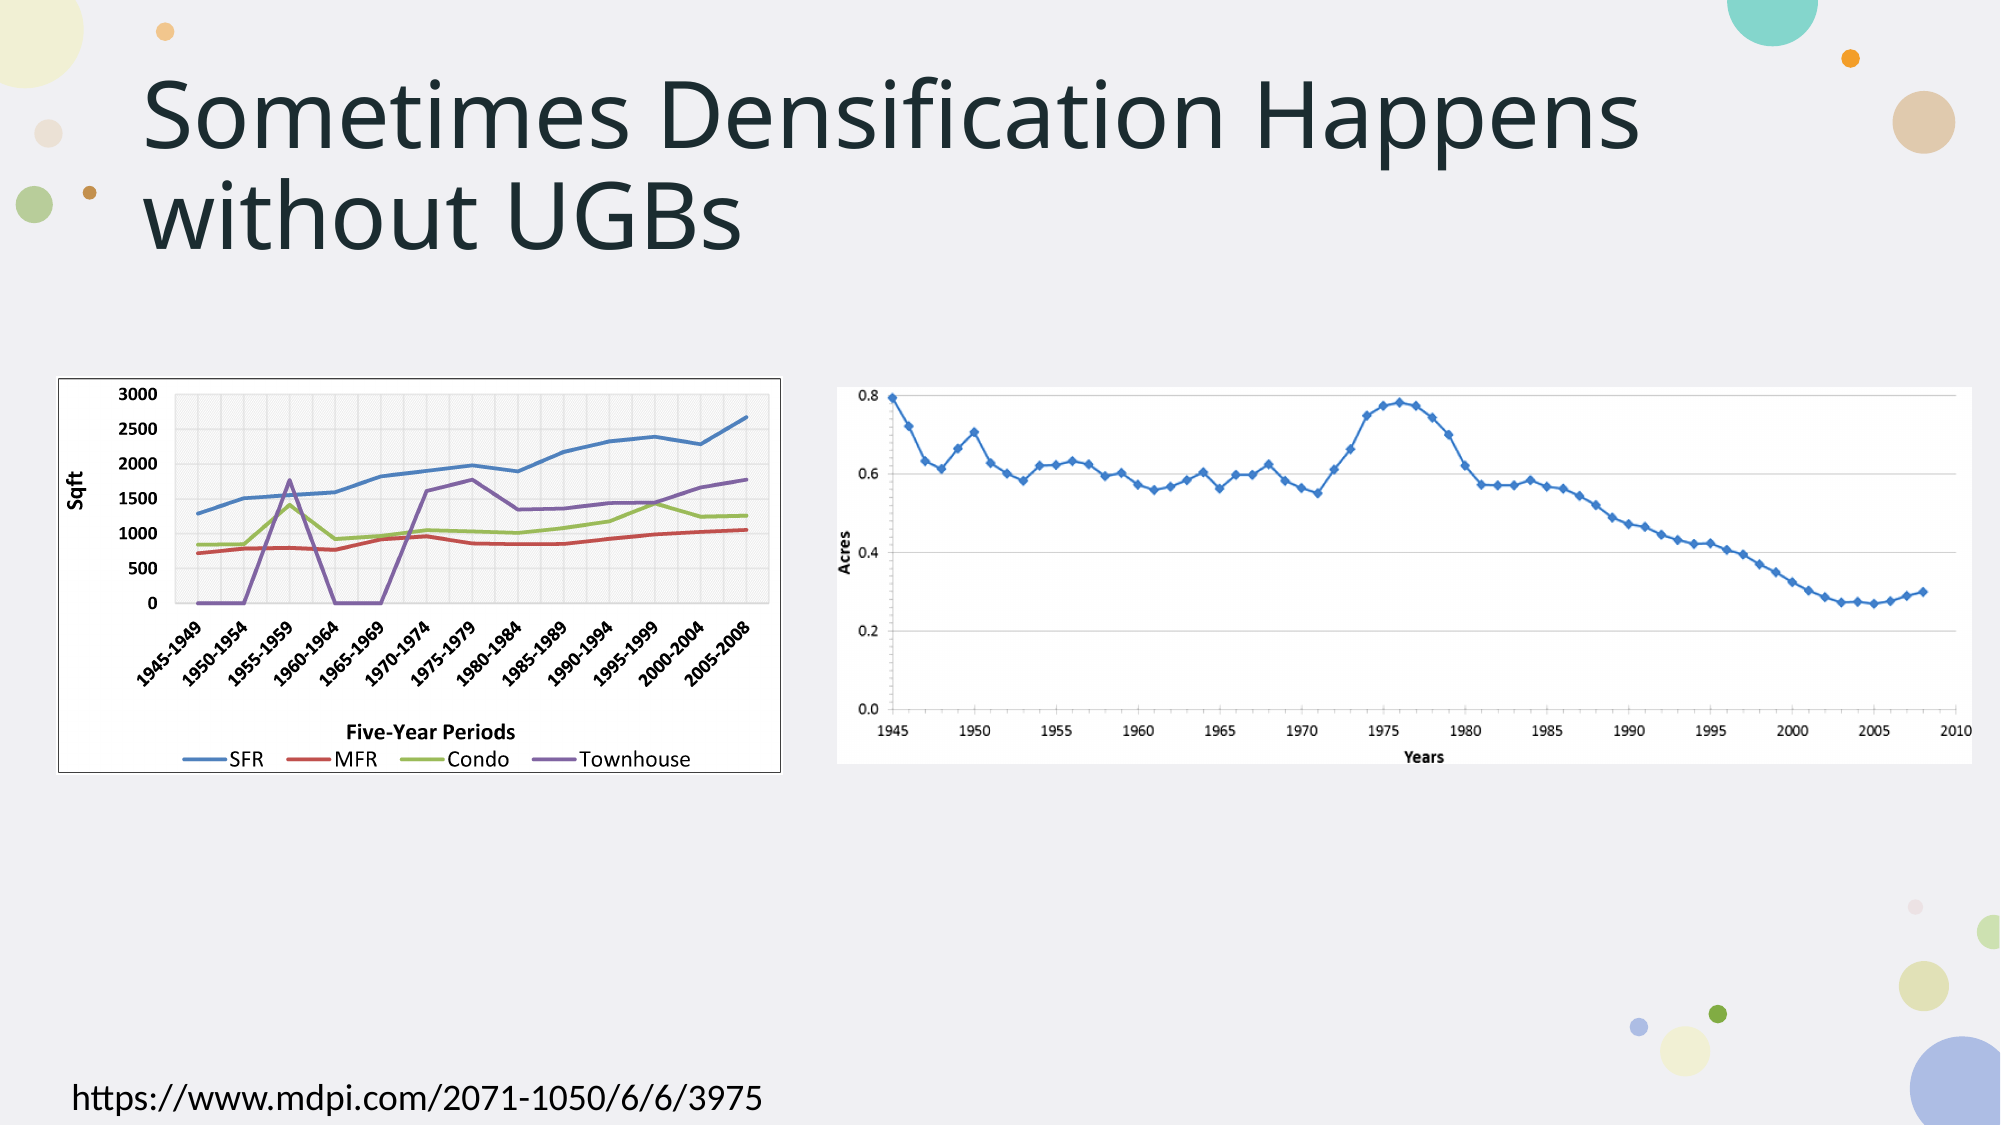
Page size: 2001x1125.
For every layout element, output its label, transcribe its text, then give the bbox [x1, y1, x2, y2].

picture [56, 376, 783, 775]
title Sometimes Densification Happens without UGBs [127, 59, 1877, 278]
picture [837, 387, 1972, 764]
text_box https://www.mdpi.com/2071-1050/6/6/3975 [56, 1065, 1058, 1125]
